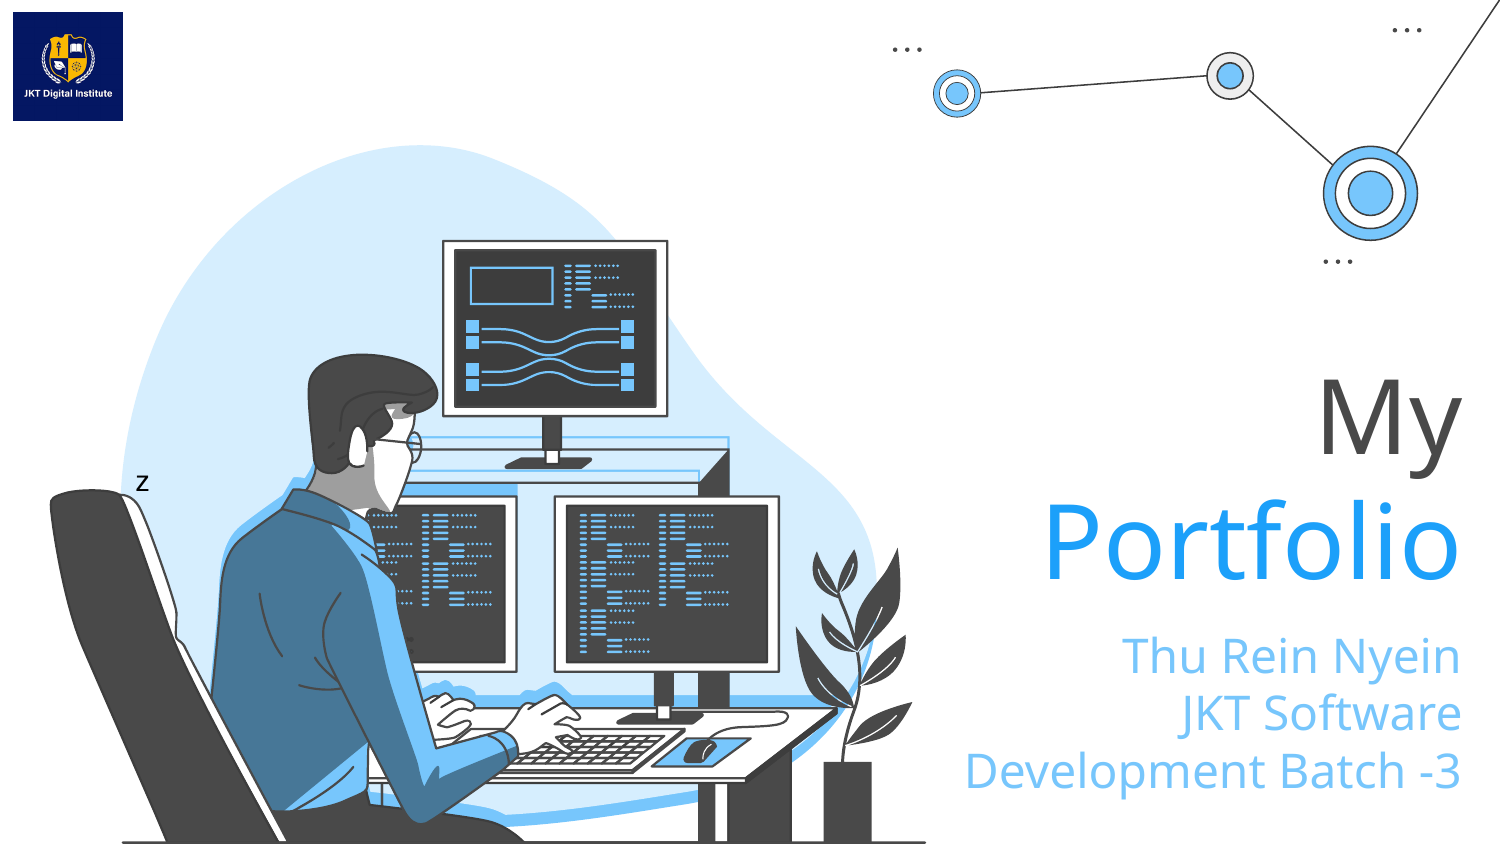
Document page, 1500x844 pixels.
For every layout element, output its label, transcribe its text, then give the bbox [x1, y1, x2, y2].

subtitle Thu Rein Nyein JKT Software Development Batch -3 [932, 610, 1478, 758]
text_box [49, 144, 927, 844]
picture [13, 11, 123, 122]
title My Portfolio [942, 320, 1478, 610]
